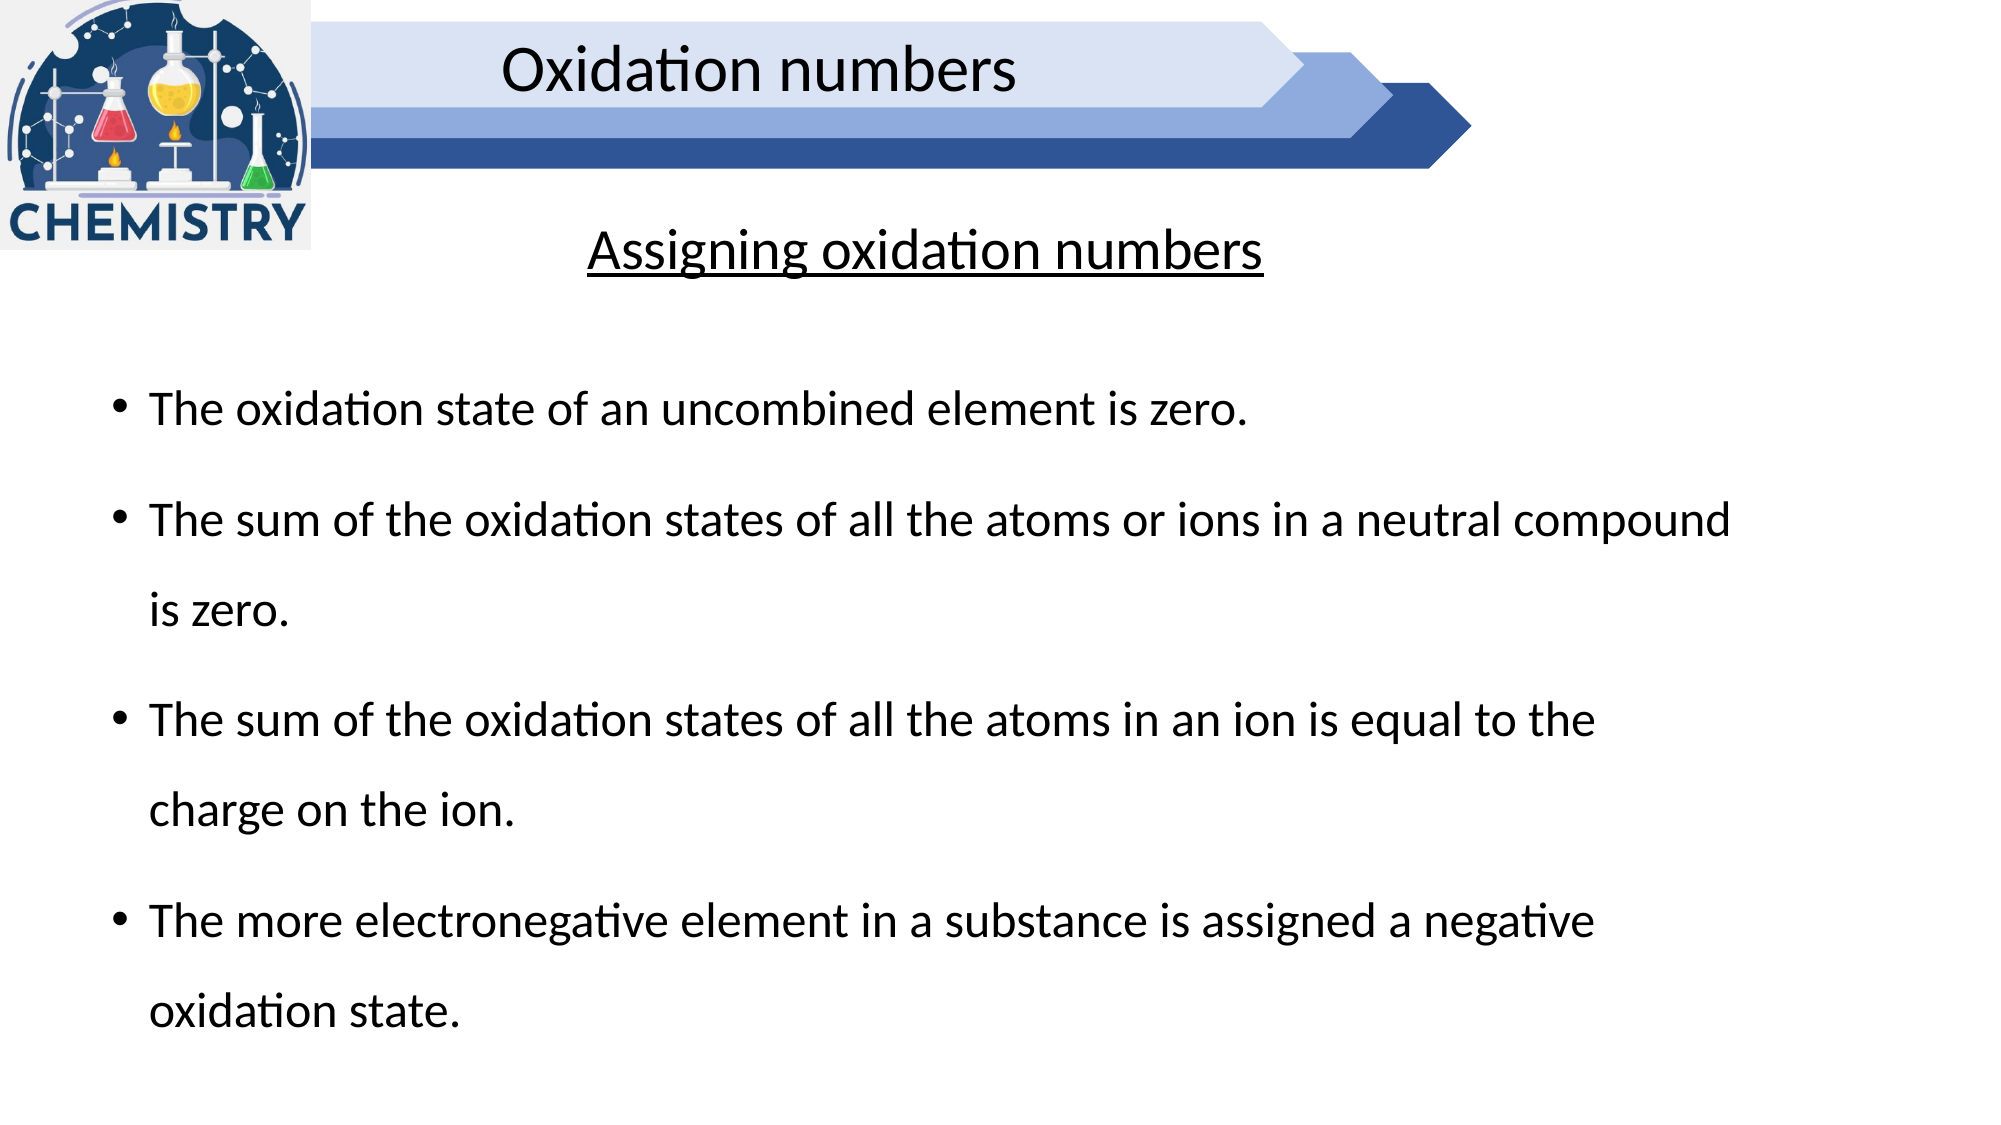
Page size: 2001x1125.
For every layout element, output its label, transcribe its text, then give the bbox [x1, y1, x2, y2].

picture [0, 0, 311, 250]
text_box Oxidation numbers [311, 20, 1306, 109]
text_box Assigning oxidation numbers [572, 168, 1575, 289]
text_box [311, 51, 1395, 140]
text_box The oxidation state of an uncombined element is zero. The sum of the oxidation states of all the atoms or ions in a neutral compound is zero. The sum of the oxidation states of all the atoms in an ion is equal to the charge on the ion. The more electronegative element in a substance is assigned a negative oxidation state. [96, 337, 1754, 1045]
text_box [311, 81, 1474, 170]
